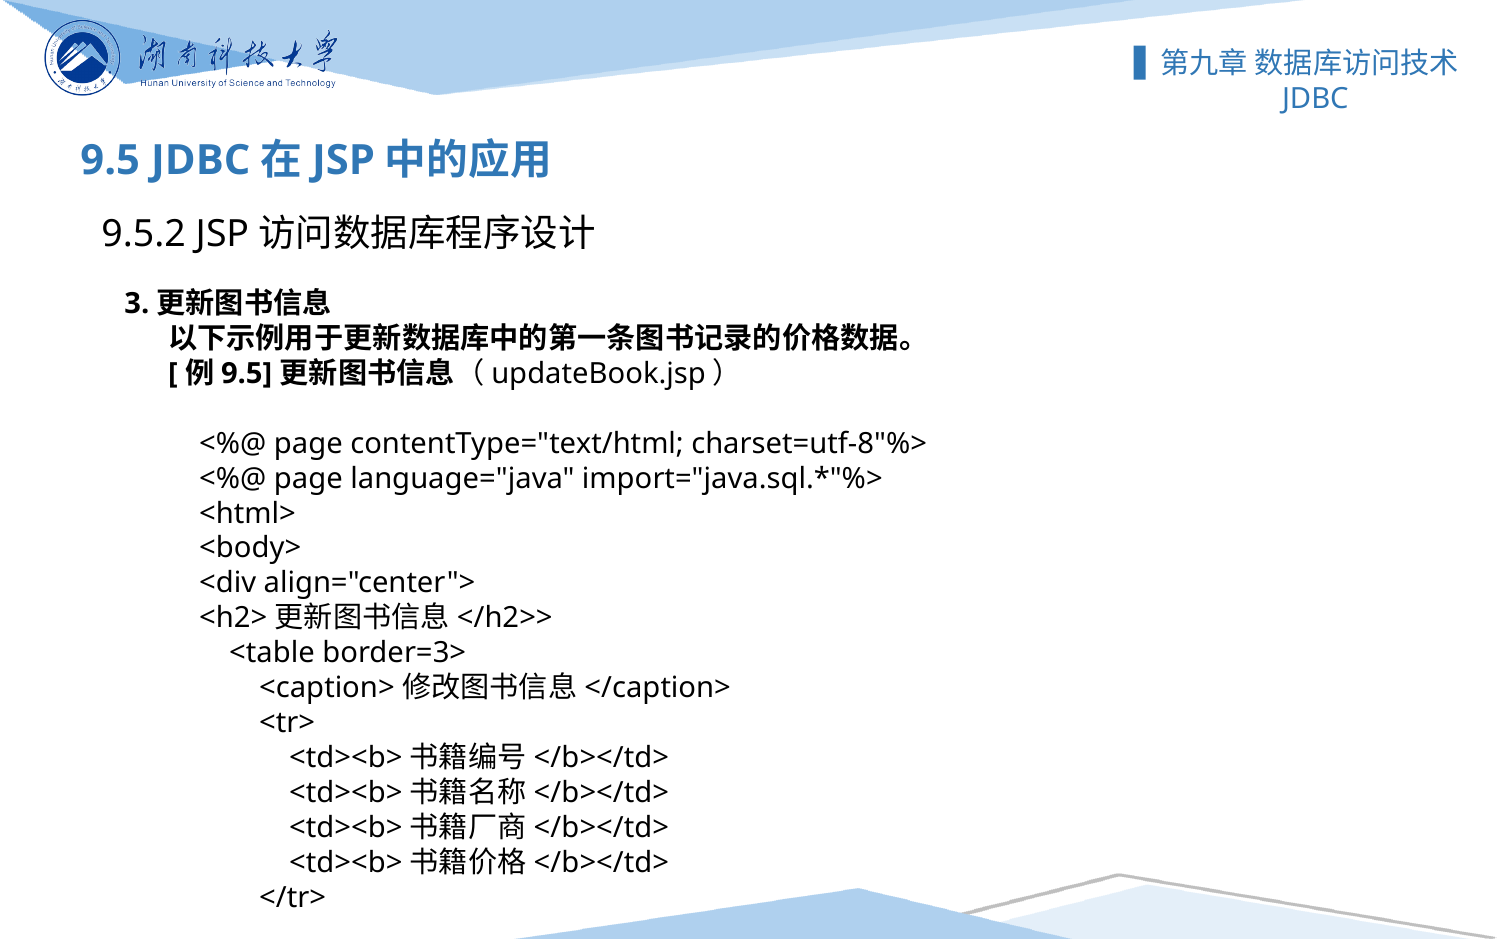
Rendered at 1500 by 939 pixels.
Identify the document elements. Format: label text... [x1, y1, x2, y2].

picture [0, 0, 1330, 99]
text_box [1133, 37, 1486, 124]
text_box 9.5 JDBC在JSP中的应用 [65, 125, 711, 191]
text_box 3.更新图书信息 以下示例用于更新数据库中的第一条图书记录的价格数据。 [例9.5]更新图书信息（updateBook.jsp） <%@ page contentType="text/html; charset=utf-8"%> <%@ page language="java" import="java.sql.*"%> <html> <body> <div align="center"> <h2>更新图书信息</h2>> <table border=3> <caption>修改图书信息</caption> <tr> <td><b>书籍编号</b></td> <td><b>书籍名称</b></td> <td><b>书籍厂商</b></td> <td><b>书籍价格</b></td> </tr> [65, 276, 1423, 921]
text_box [276, 332, 1500, 408]
picture [507, 871, 1500, 939]
text_box 9.5.2 JSP访问数据库程序设计 [86, 201, 732, 306]
